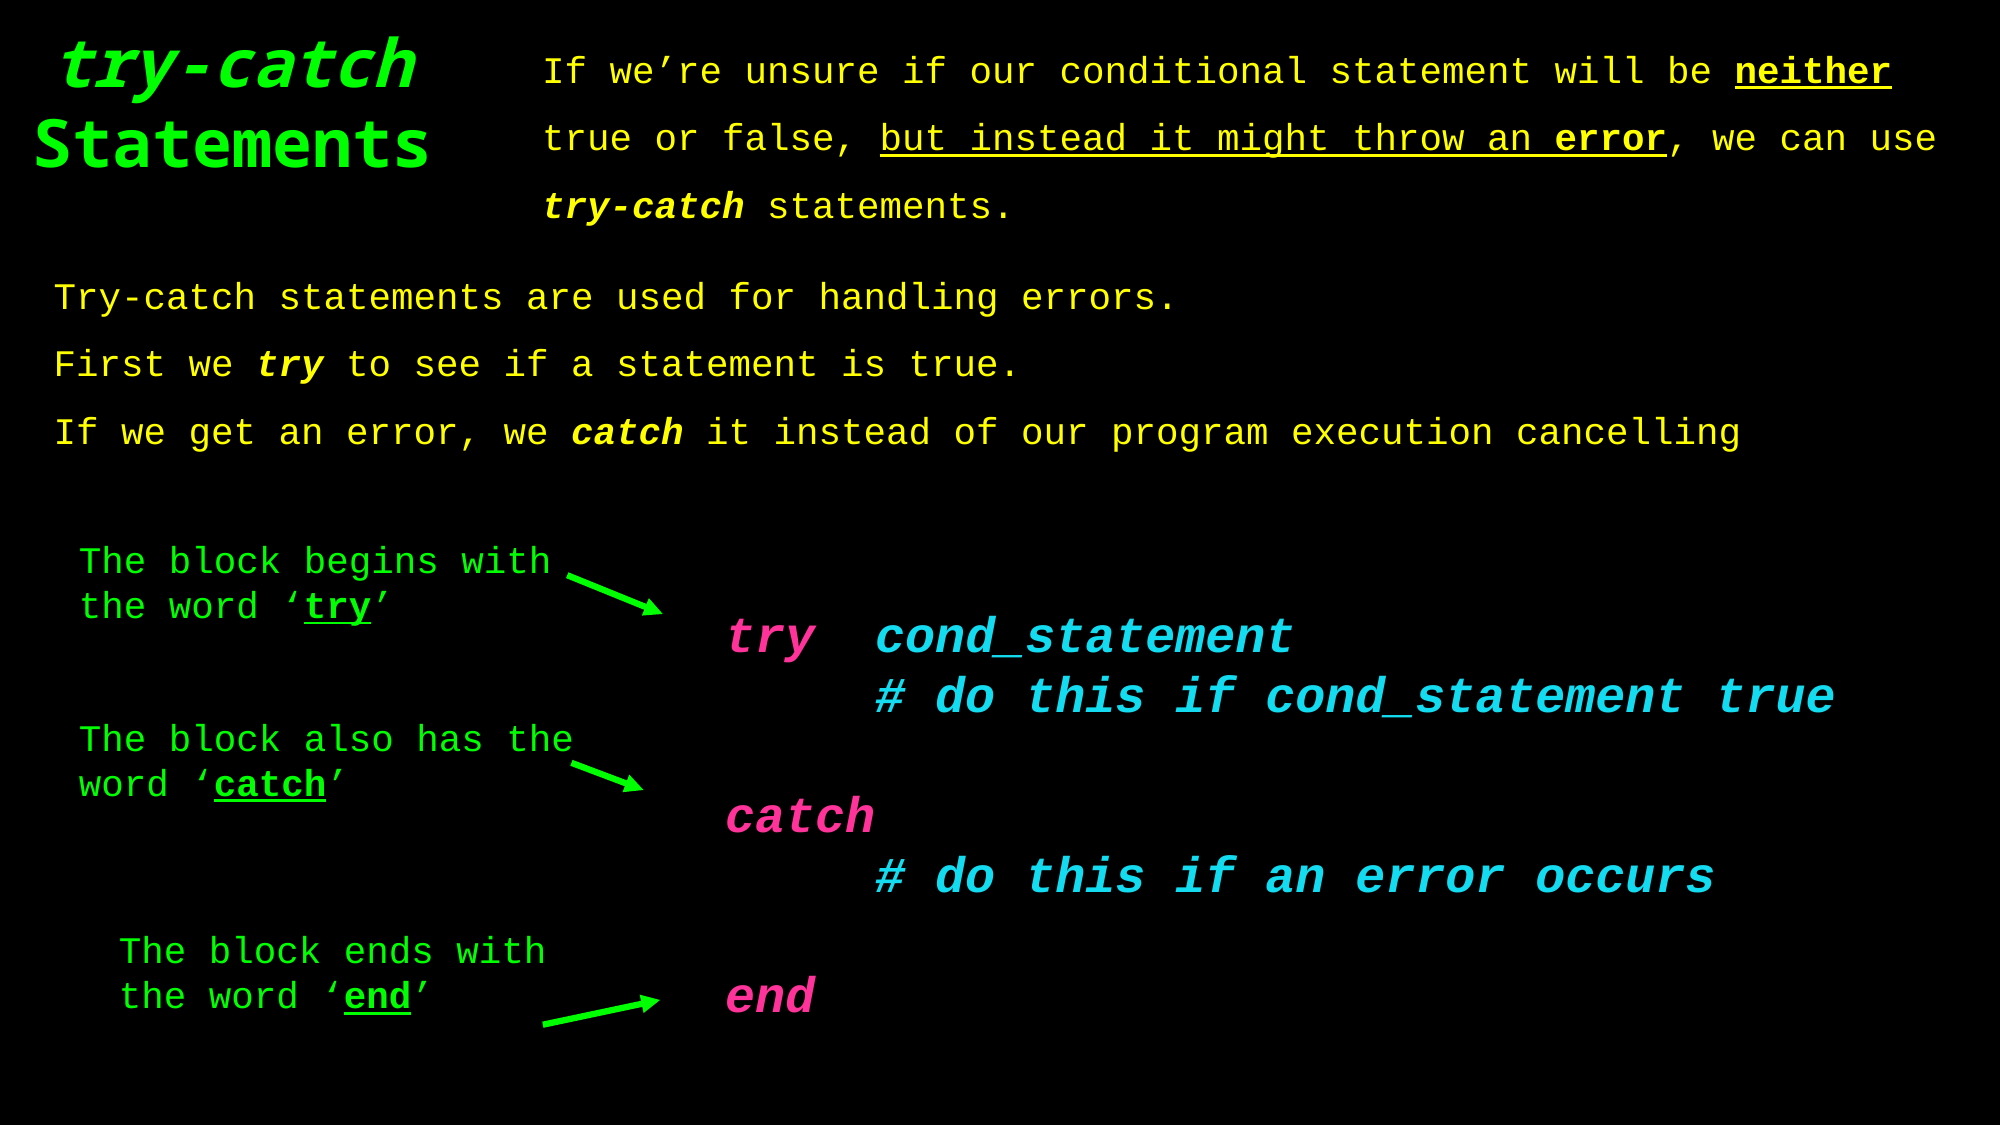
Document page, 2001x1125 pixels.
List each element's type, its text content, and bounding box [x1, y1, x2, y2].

text_box try-catch Statements [0, 13, 466, 189]
text_box If we’re unsure if our conditional statement will be neither true or false, but instead it might throw an error, we can use try-catch statements. [527, 15, 1974, 233]
text_box Try-catch statements are used for handling errors. First we try to see if a statement is true. If we get an error, we catch it instead of our program execution cancelling [38, 241, 1790, 460]
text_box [63, 528, 1936, 1035]
